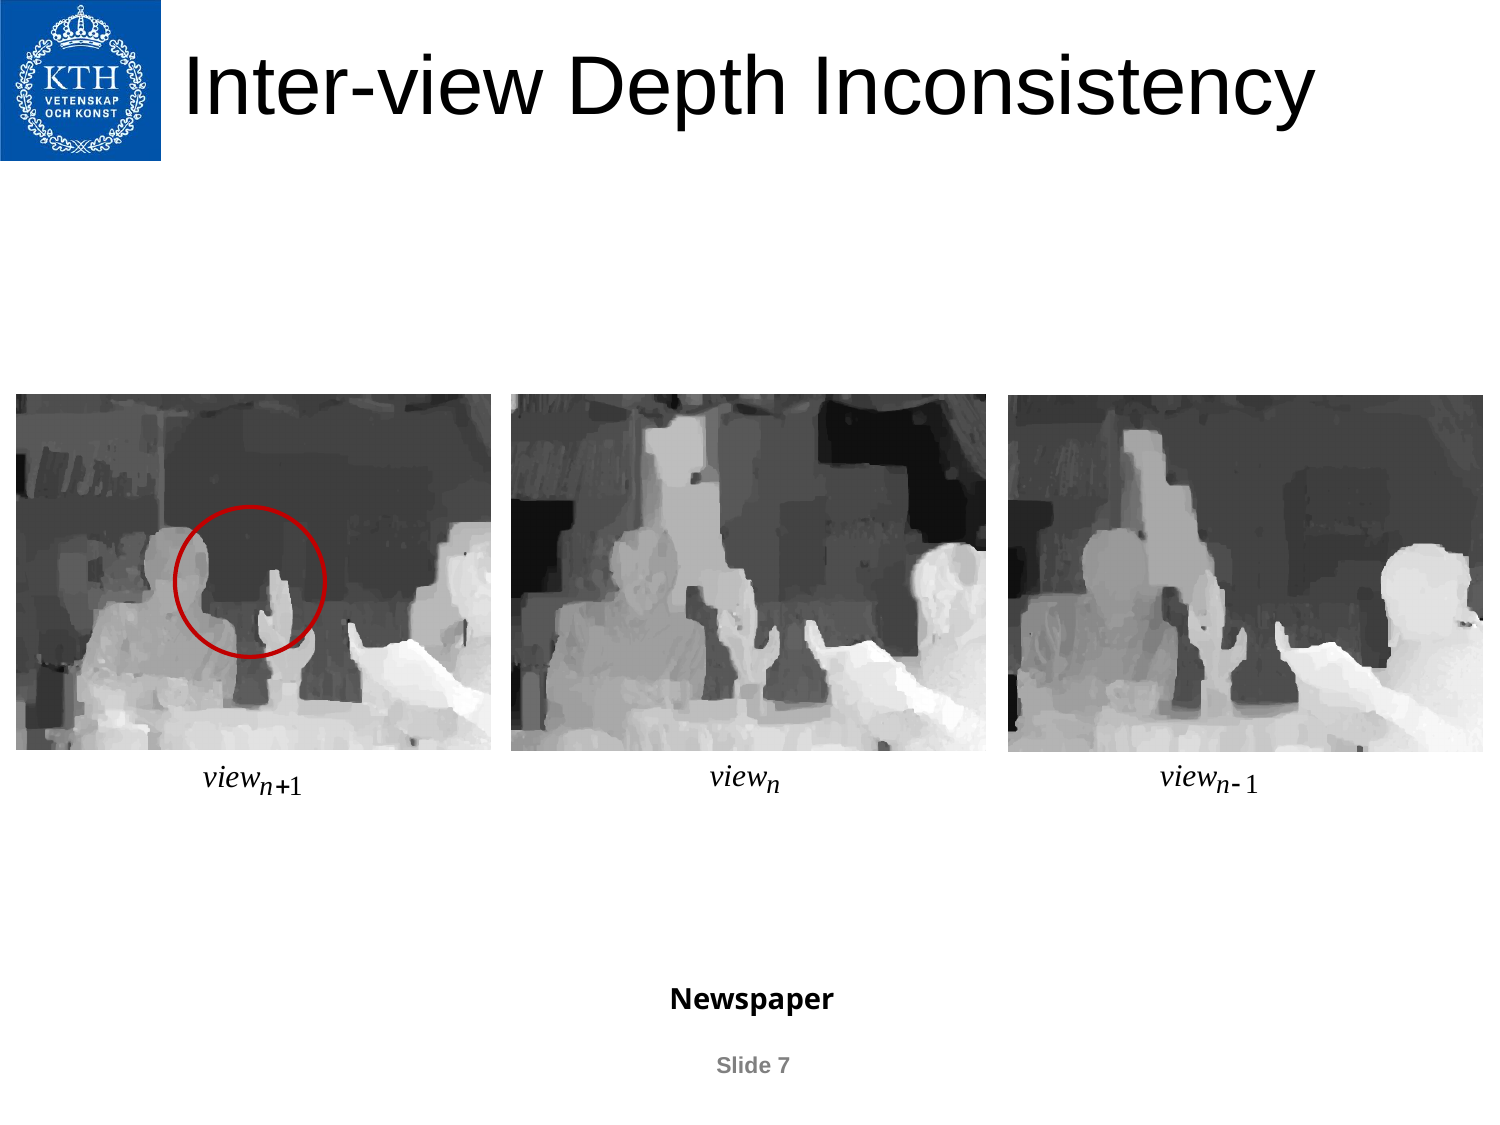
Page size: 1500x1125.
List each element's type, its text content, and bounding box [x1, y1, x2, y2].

text_box Newspaper [654, 972, 850, 1023]
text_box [15, 394, 1483, 808]
text_box Slide 7 [682, 1033, 824, 1094]
picture [0, 0, 162, 162]
title Inter-view Depth Inconsistency [163, 1, 1425, 161]
